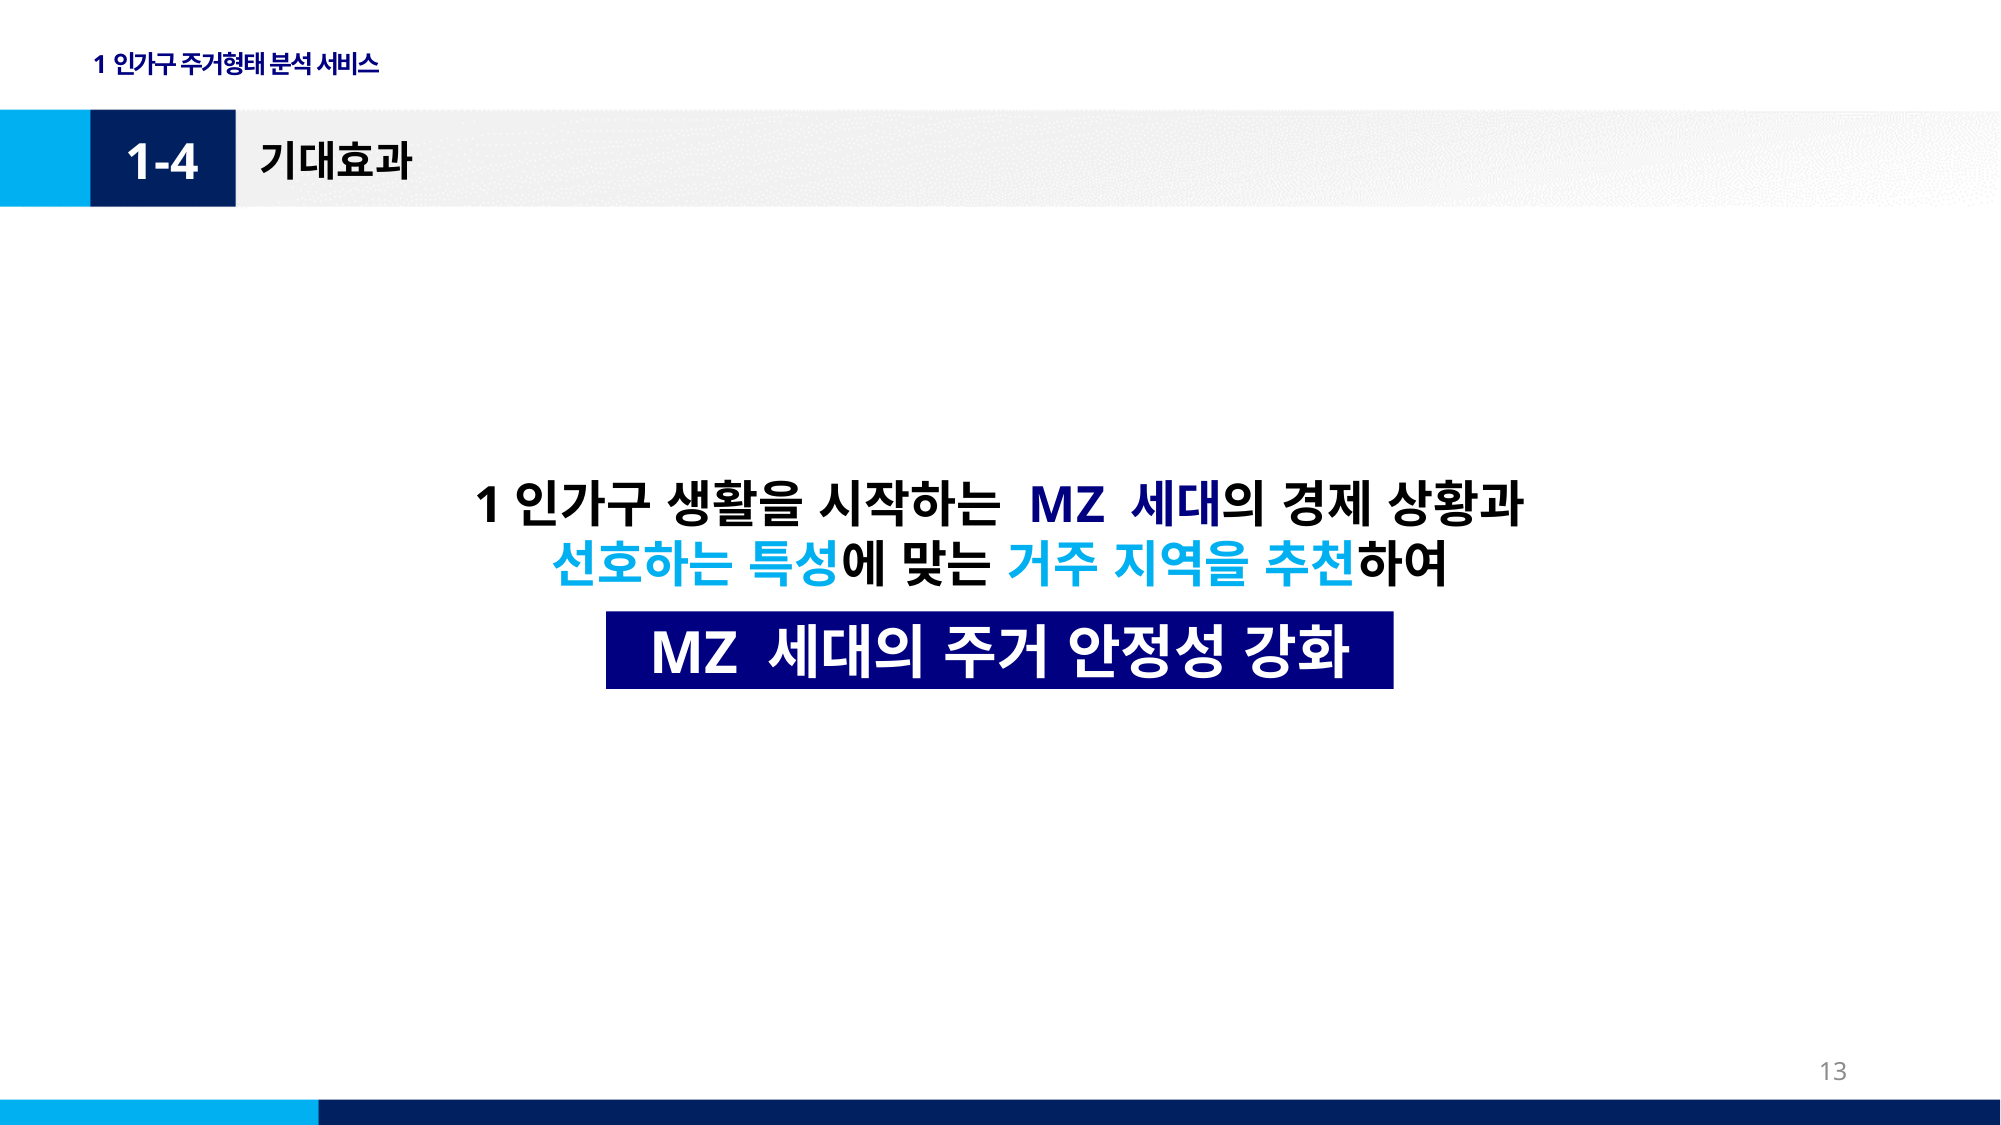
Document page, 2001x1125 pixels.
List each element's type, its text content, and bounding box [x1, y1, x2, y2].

text_box 1인가구 생활을 시작하는 MZ 세대의 경제 상황과 선호하는 특성에 맞는 거주 지역을 추천하여 [427, 464, 1573, 600]
text_box MZ 세대의 주거 안정성 강화 [605, 610, 1395, 690]
text_box 기대효과 [245, 127, 845, 193]
slide_number 13 [1412, 1042, 1863, 1103]
picture [0, 0, 2001, 1125]
text_box 1-4 [90, 122, 235, 198]
text_box 1인가구 주거형태 분석 서비스 [78, 41, 497, 87]
